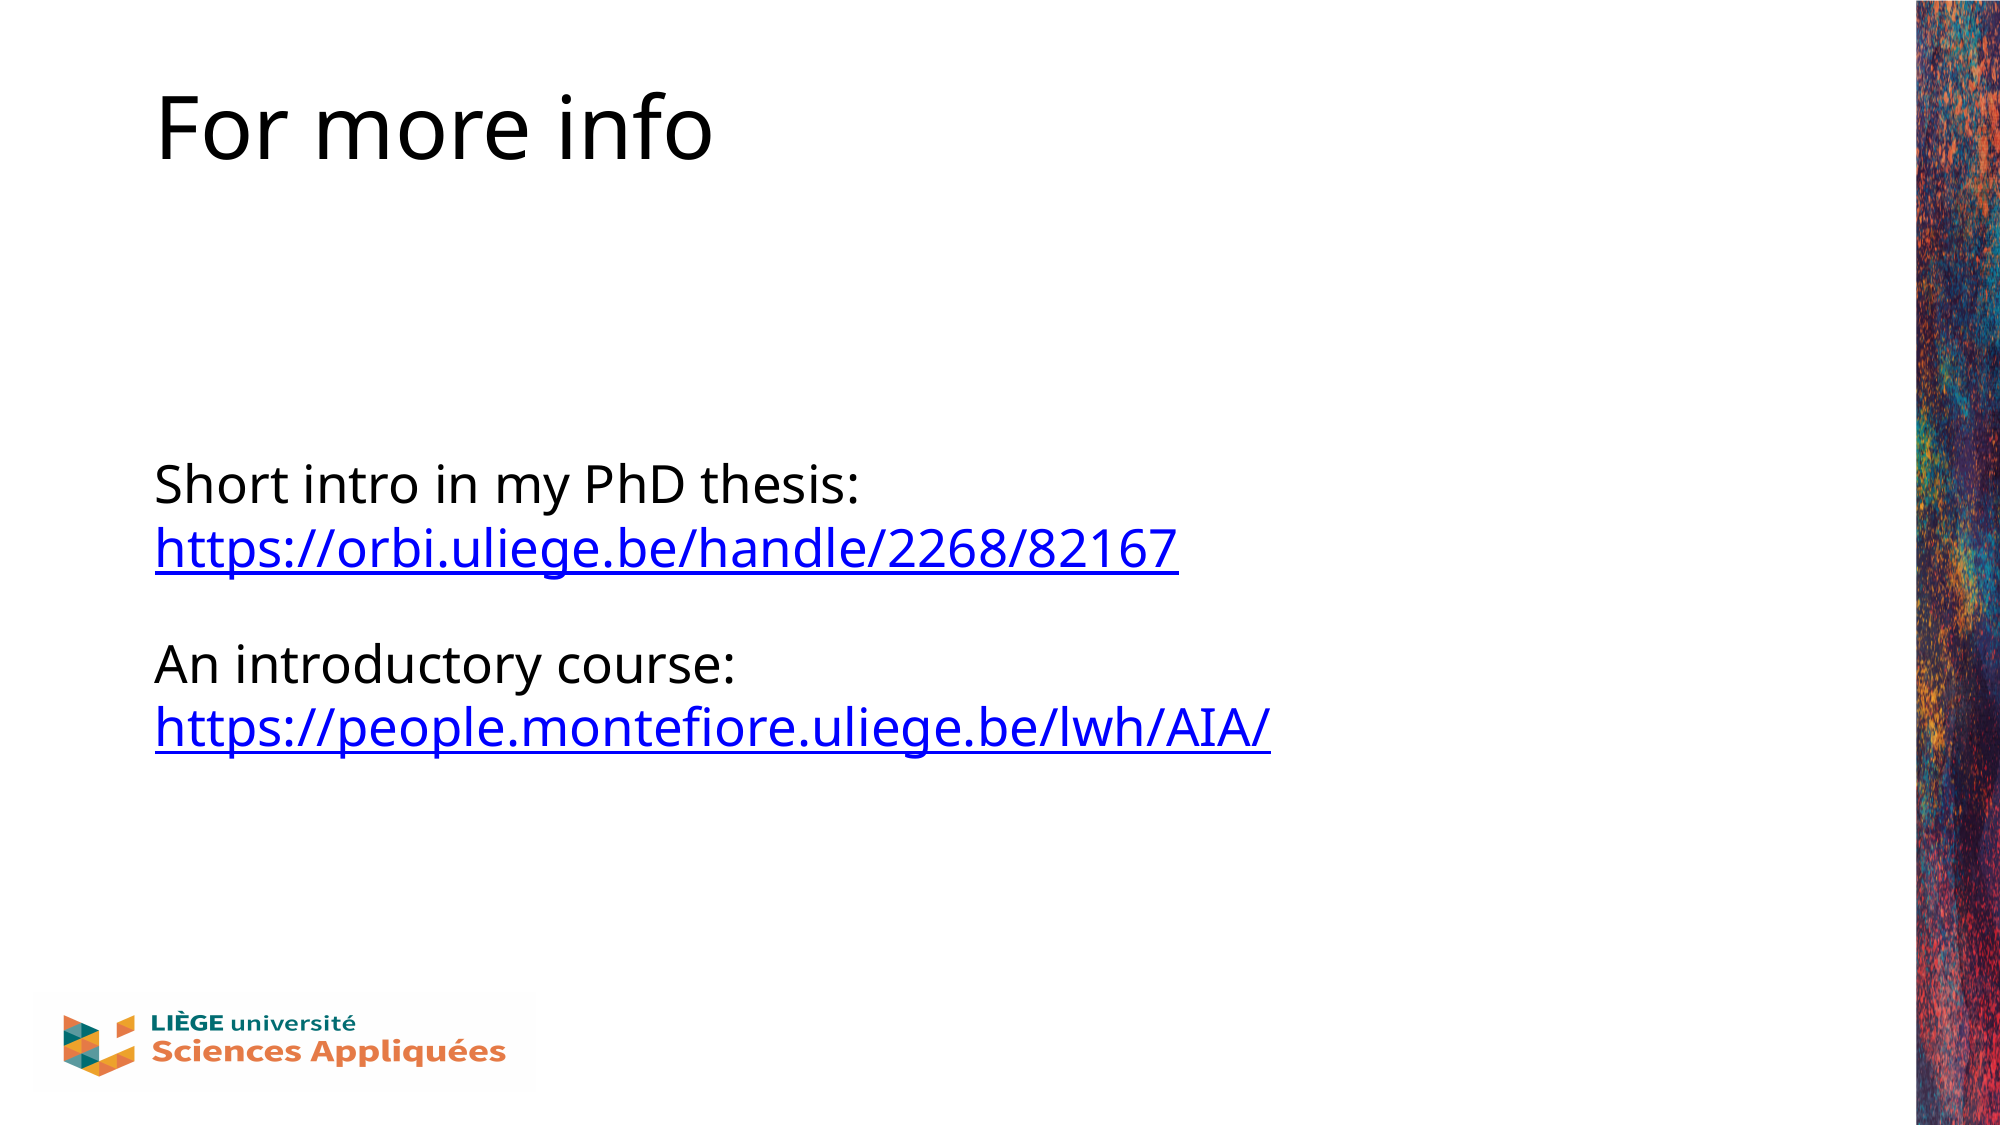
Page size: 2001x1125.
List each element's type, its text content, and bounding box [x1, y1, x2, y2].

picture [33, 992, 536, 1092]
picture [1917, 1, 2000, 1124]
list Short intro in my PhD thesis: https://orbi.uliege.be/handle/2268/82167 An introductory course: https://people.montefiore.uliege.be/lwh/AIA/ [145, 212, 1854, 1005]
title For more info [145, 50, 1854, 199]
